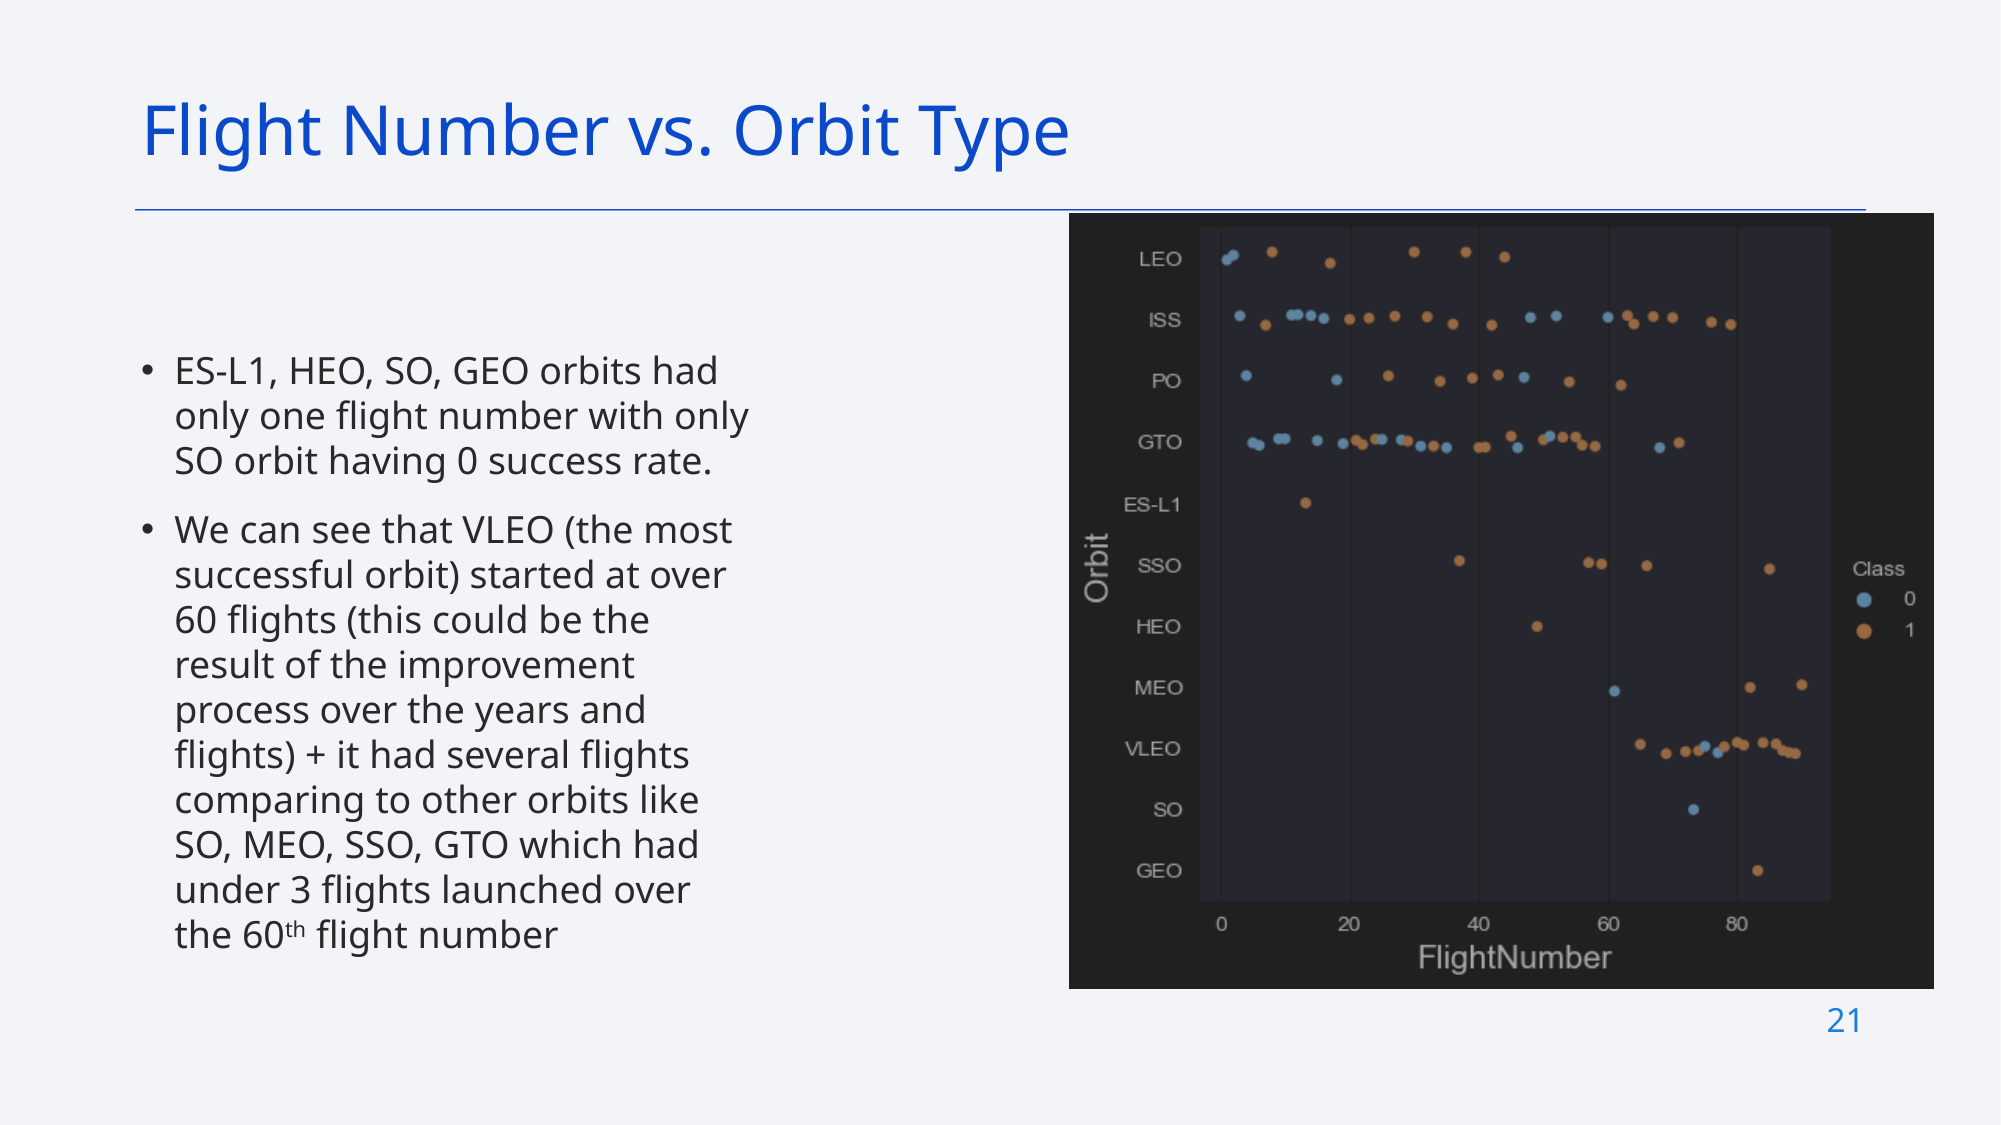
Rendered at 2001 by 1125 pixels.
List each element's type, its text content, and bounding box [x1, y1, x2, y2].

list ES-L1, HEO, SO, GEO orbits had only one flight number with only SO orbit having 0 success rate. We can see that VLEO (the most successful orbit) started at over 60 flights (this could be the result of the improvement process over the years and flights) + it had several flights comparing to other orbits like SO, MEO, SSO, GTO which had under 3 flights launched over the 60th flight number [126, 339, 772, 965]
slide_number 21 [1429, 989, 1880, 1055]
text_box Flight Number vs. Orbit Type [126, 88, 1852, 179]
picture [0, 0, 2001, 1125]
